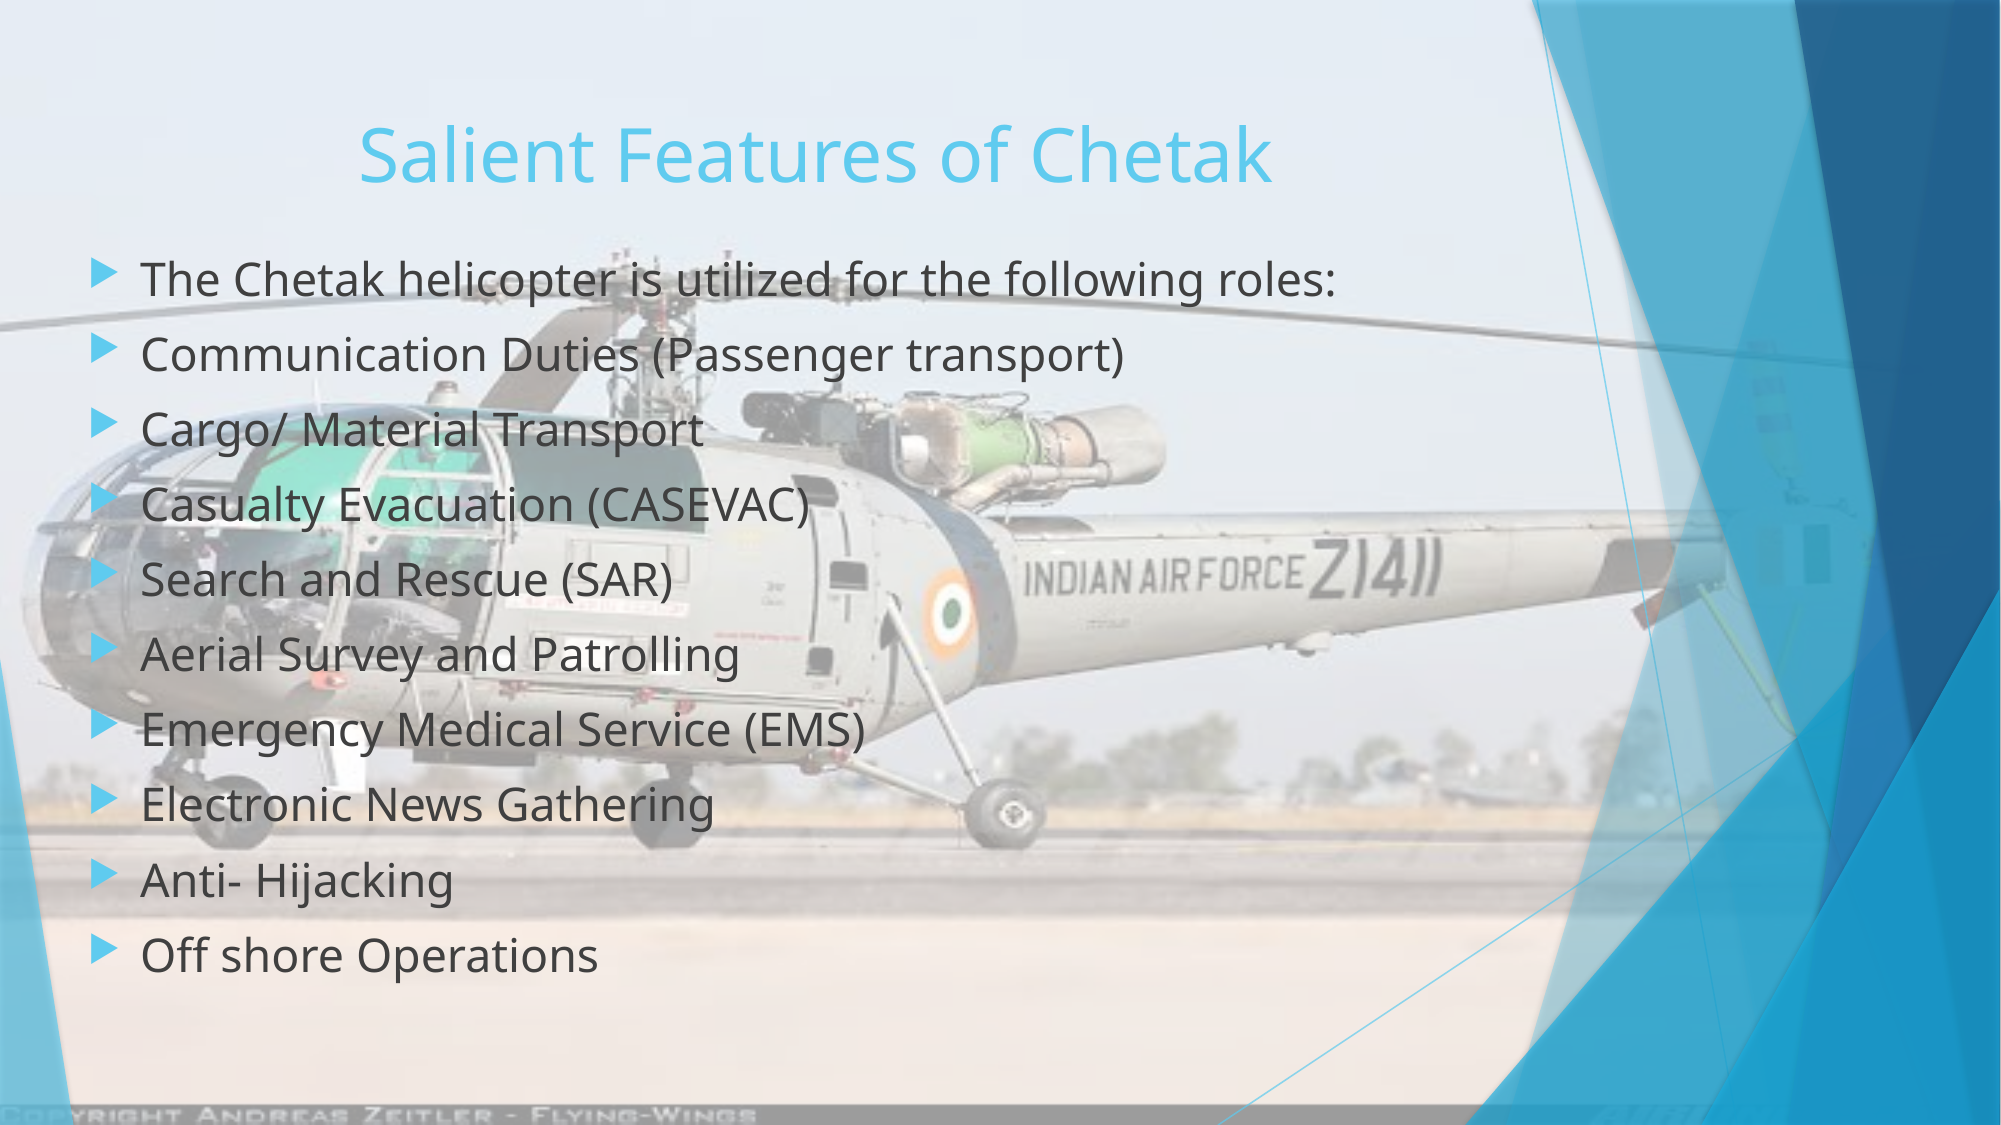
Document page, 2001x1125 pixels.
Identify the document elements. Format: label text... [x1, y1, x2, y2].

list The Chetak helicopter is utilized for the following roles: Communication Duties (Passenger transport) Cargo/ Material Transport Casualty Evacuation (CASEVAC) Search and Rescue (SAR) Aerial Survey and Patrolling Emergency Medical Service (EMS) Electronic News Gathering Anti- Hijacking Off shore Operations [72, 242, 1522, 991]
title Salient Features of Chetak [111, 99, 1522, 242]
